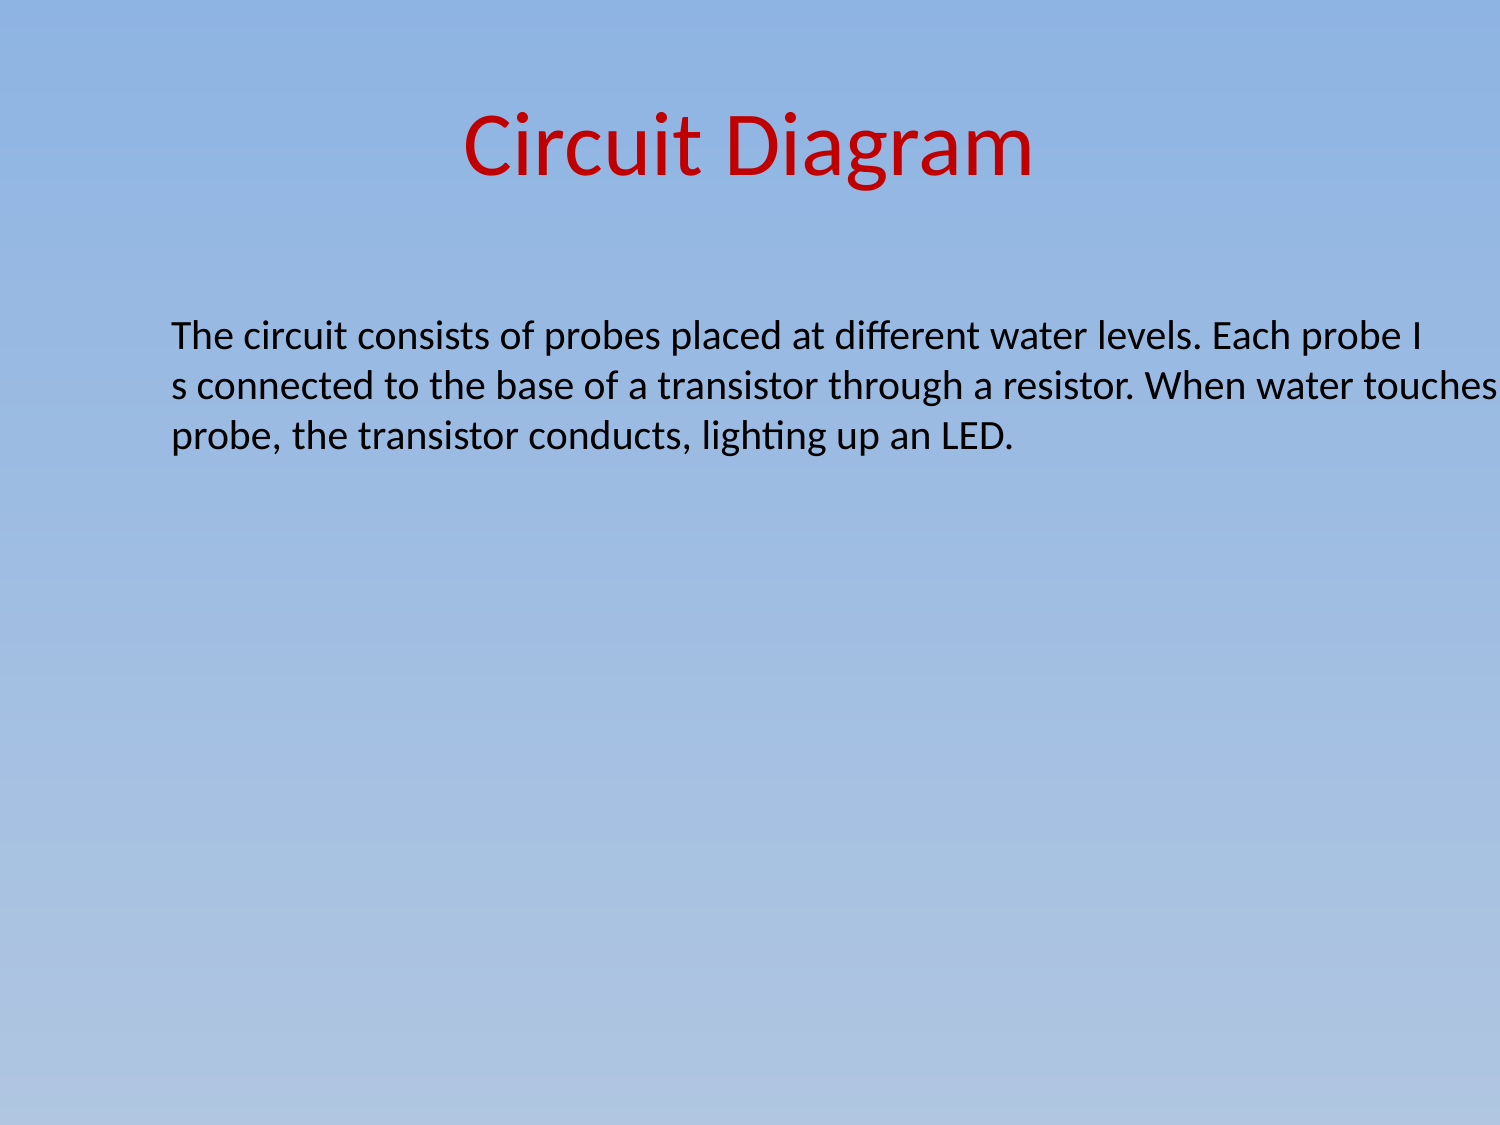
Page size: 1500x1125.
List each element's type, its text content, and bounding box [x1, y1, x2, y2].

title Circuit Diagram [75, 45, 1425, 233]
text_box The circuit consists of probes placed at different water levels. Each probe I s connected to the base of a transistor through a resistor. When water touches a probe, the transistor conducts, lighting up an LED. [156, 299, 1500, 465]
